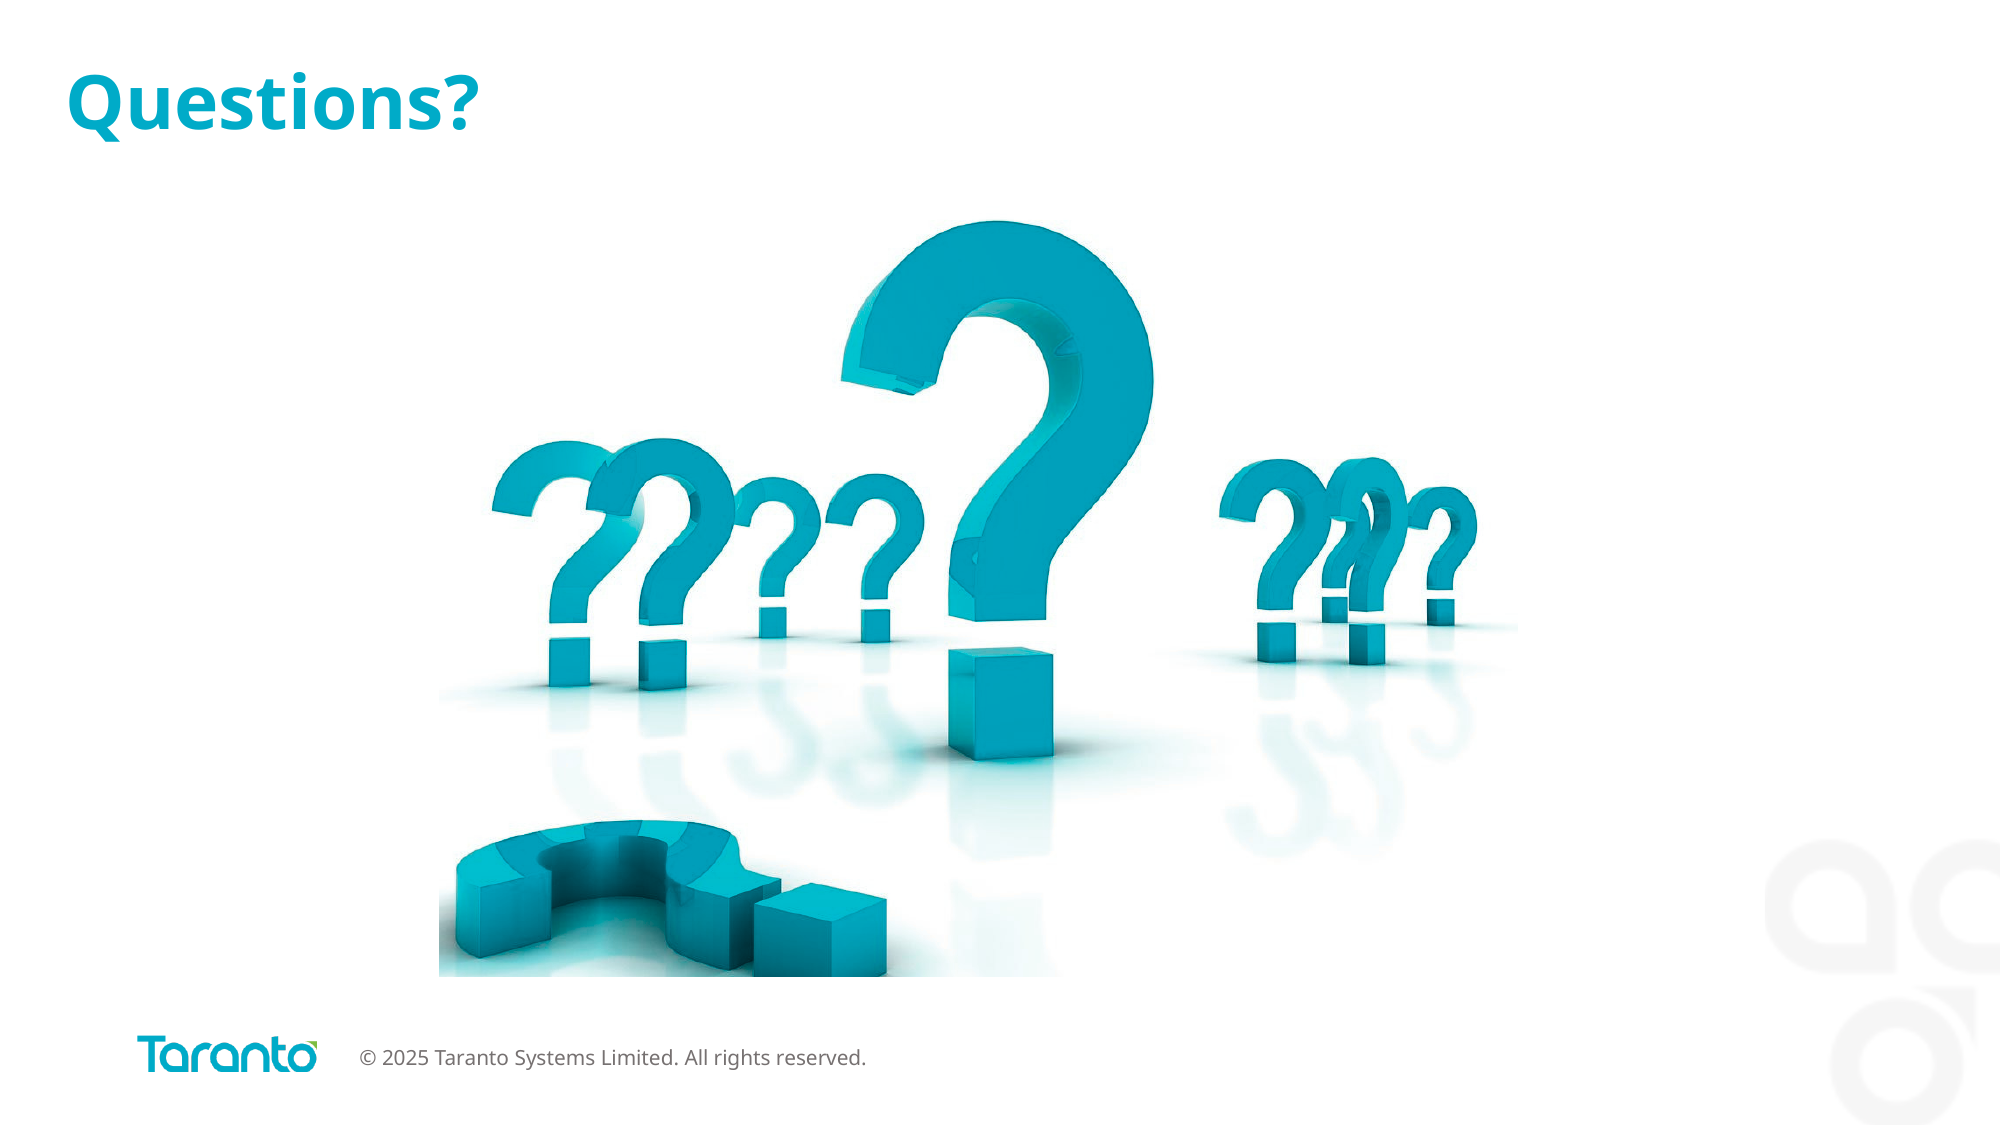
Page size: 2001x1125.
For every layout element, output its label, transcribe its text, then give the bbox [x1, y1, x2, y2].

picture [439, 169, 1518, 977]
list Questions? [50, 46, 1078, 145]
